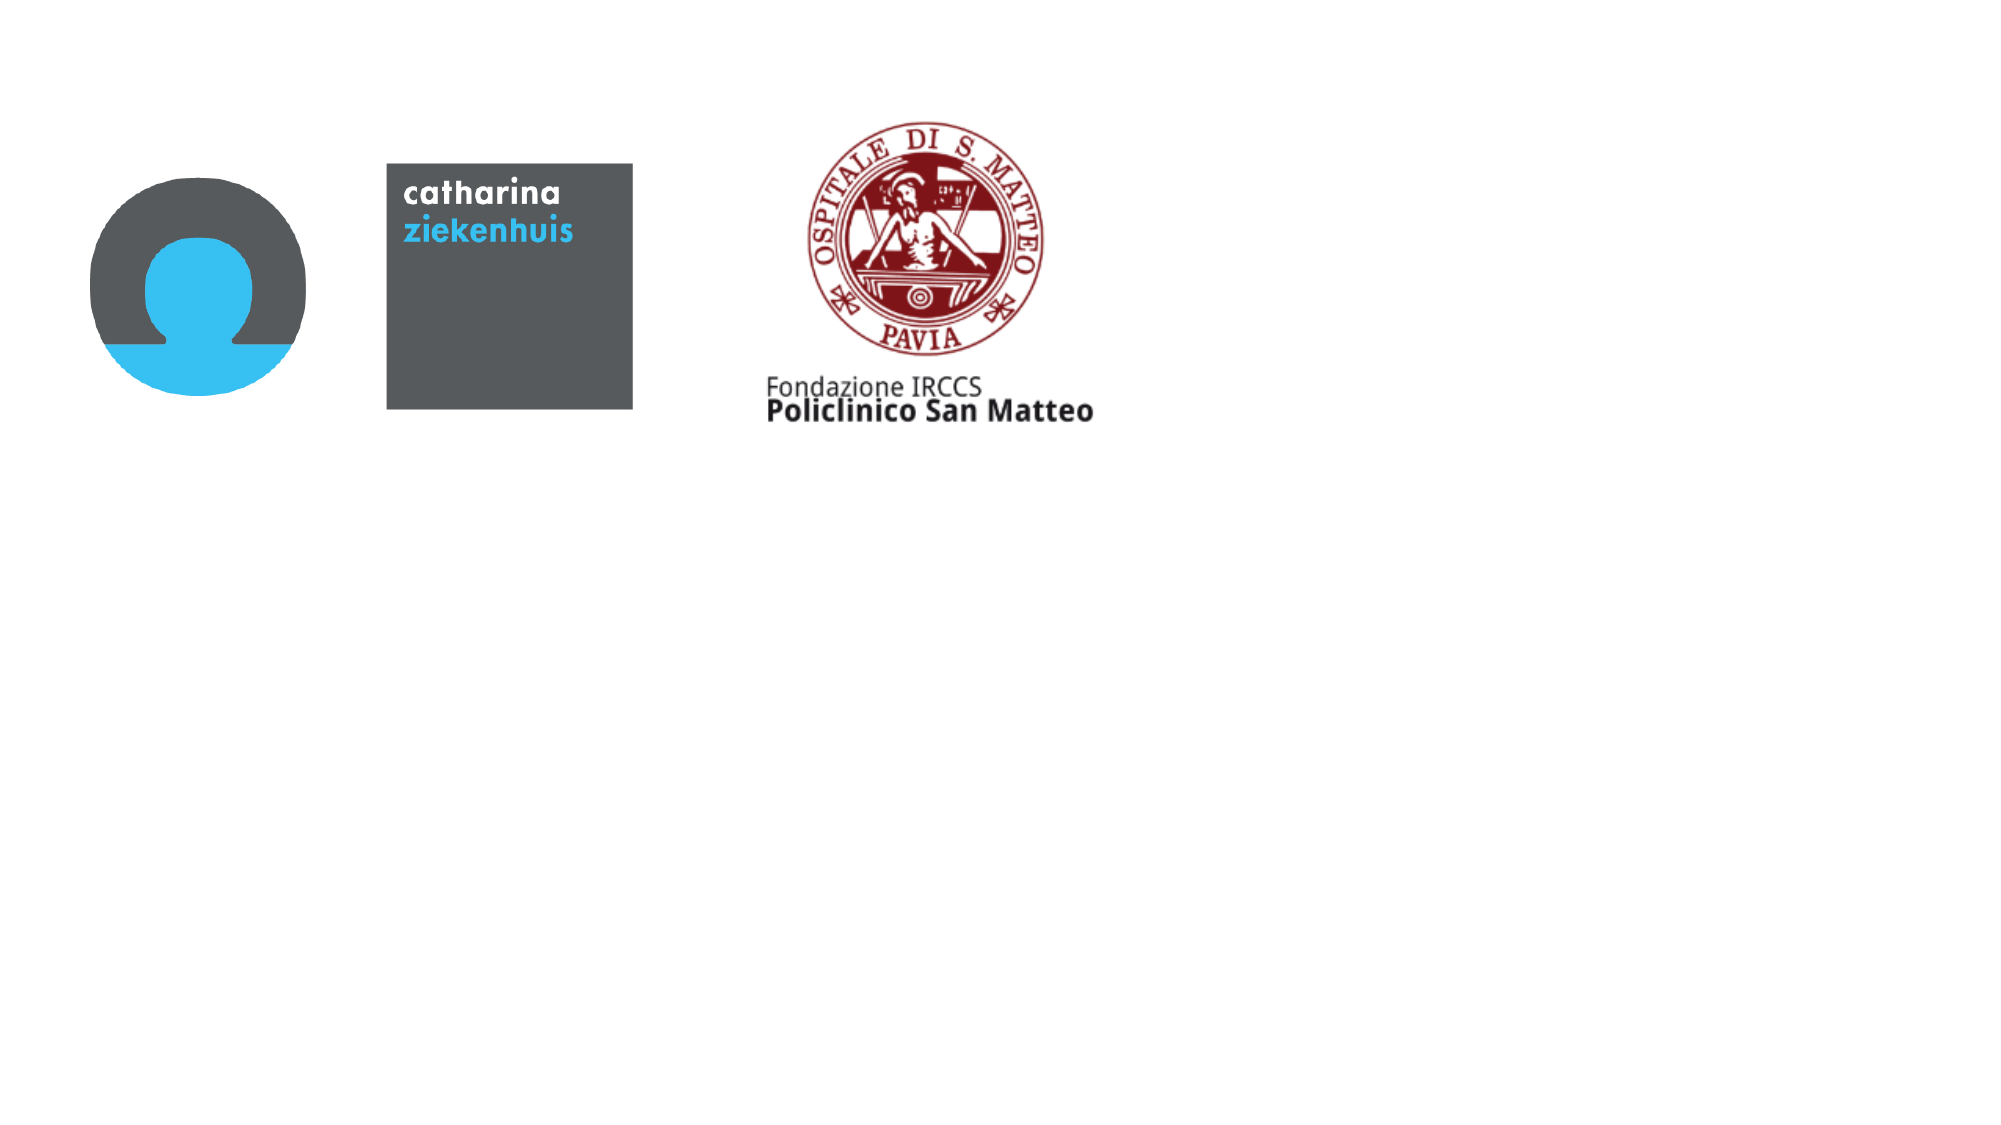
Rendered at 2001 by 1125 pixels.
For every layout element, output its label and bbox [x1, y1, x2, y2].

text_box [40, 114, 1101, 458]
